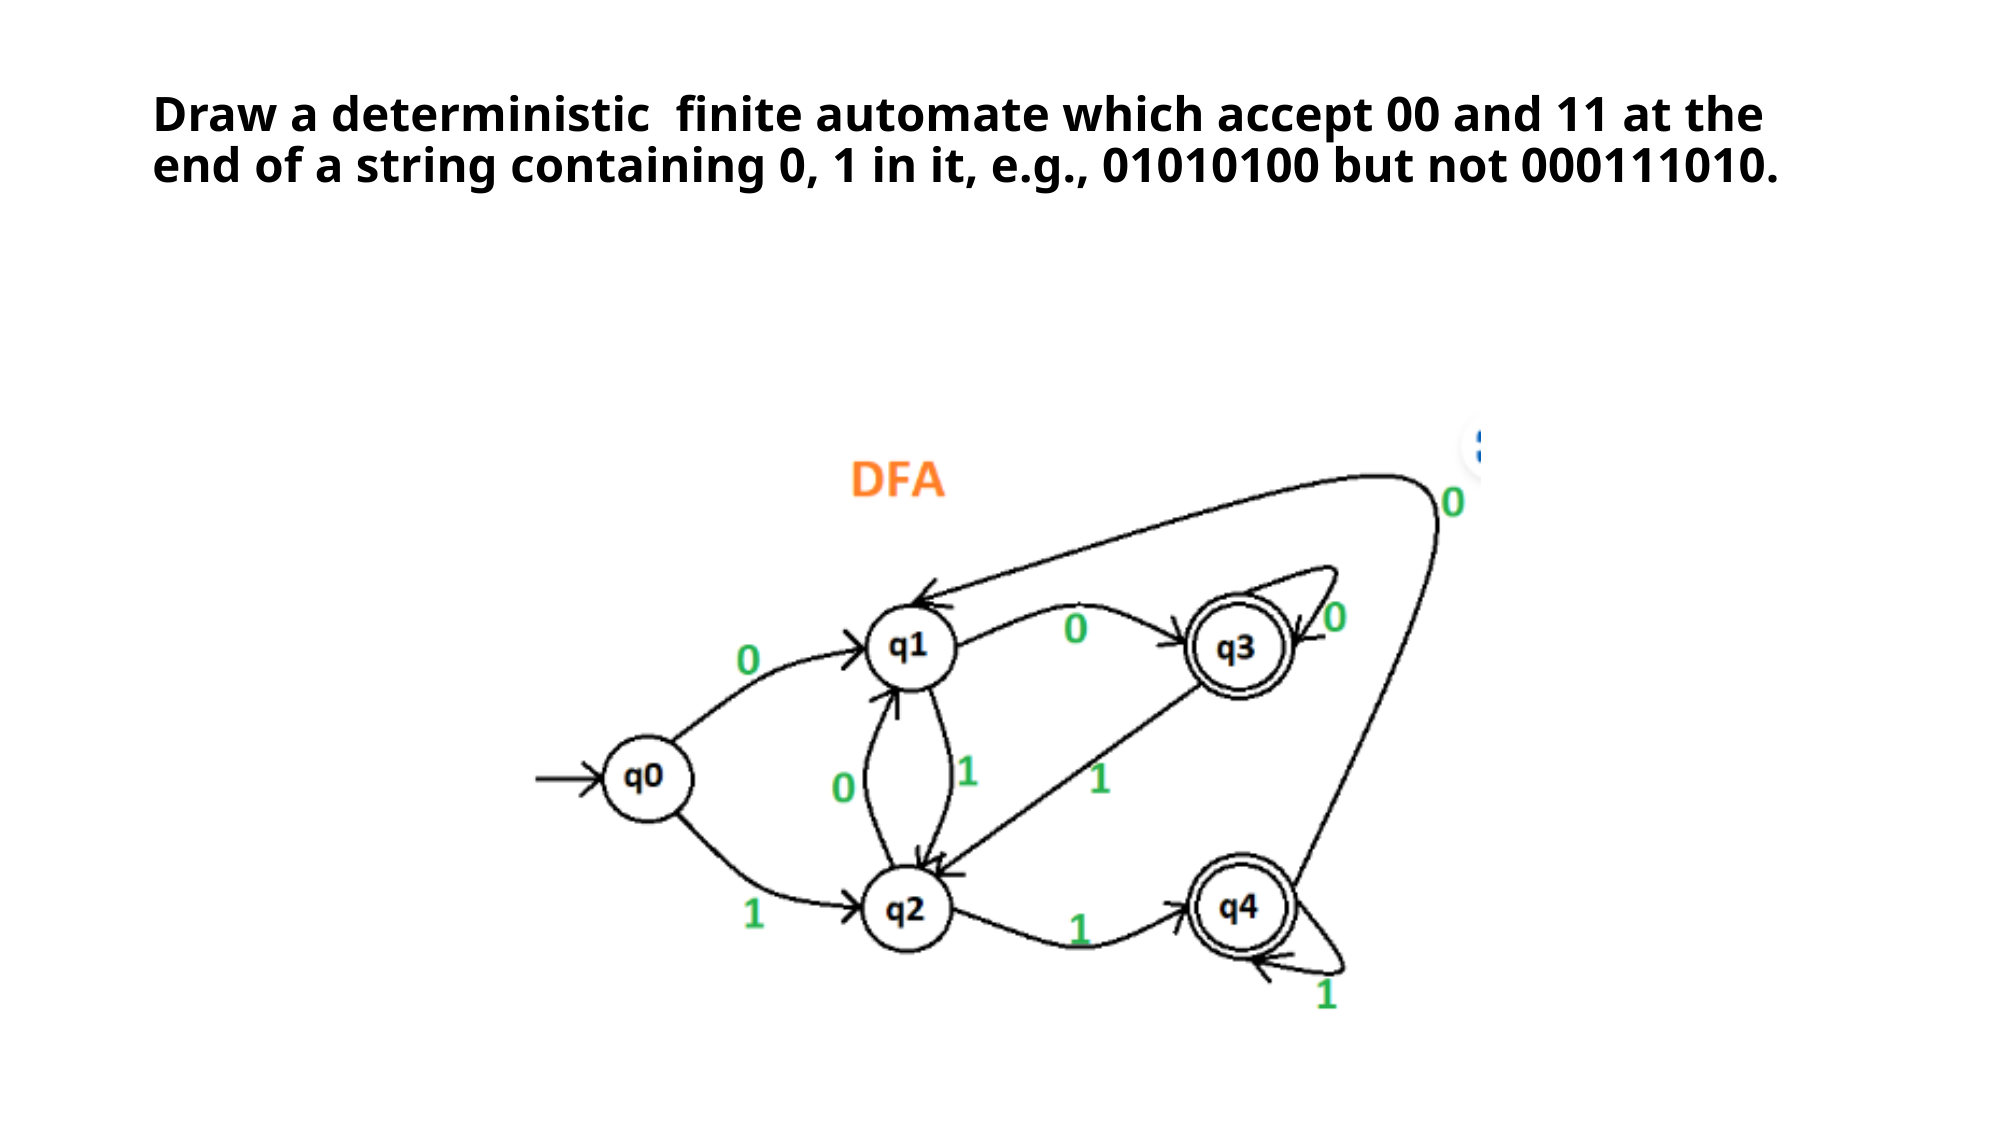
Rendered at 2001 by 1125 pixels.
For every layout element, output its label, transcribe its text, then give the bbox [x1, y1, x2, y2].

picture [519, 305, 1481, 1035]
title Draw a deterministic finite automate which accept 00 and 11 at the end of a string containing 0, 1 in it, e.g., 01010100 but not 000111010. [137, 47, 1863, 201]
